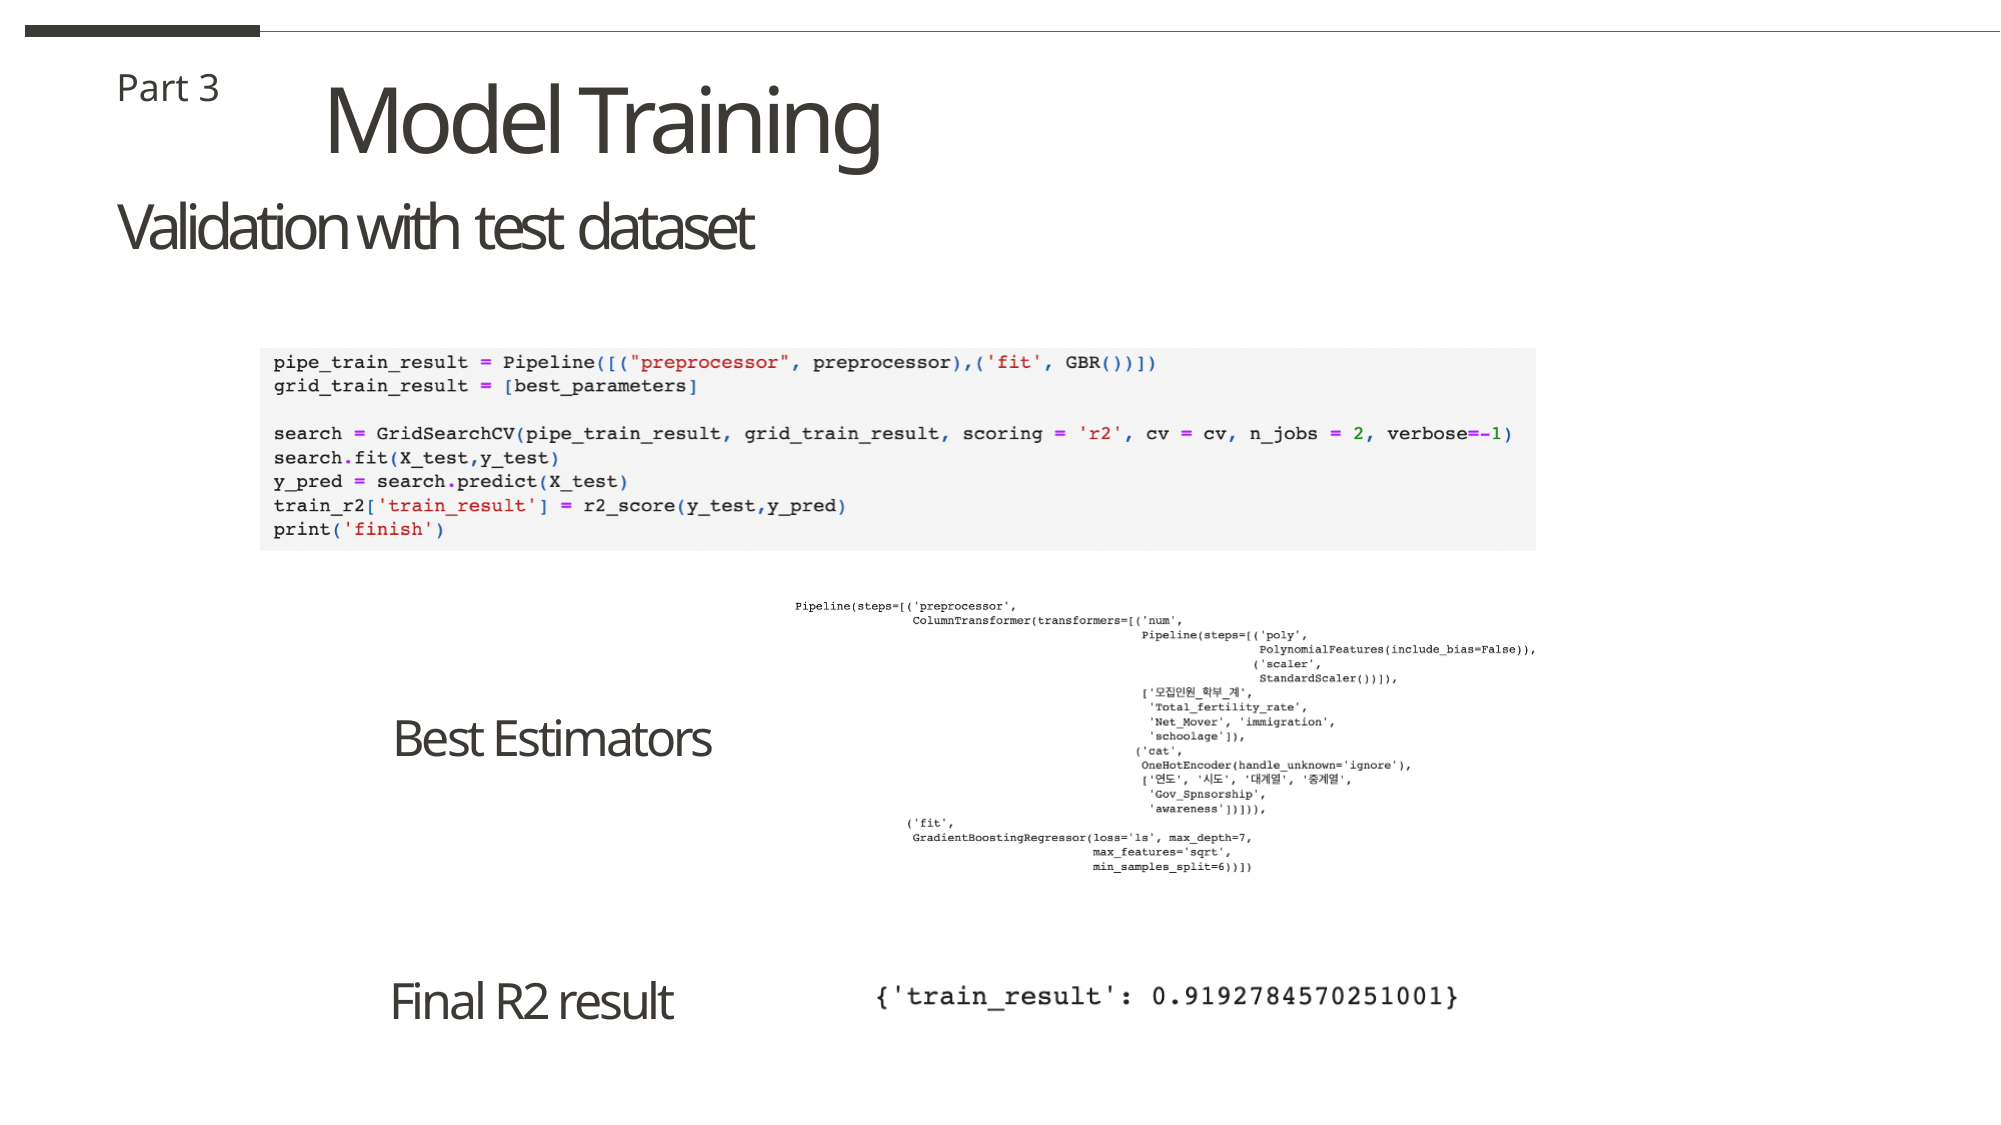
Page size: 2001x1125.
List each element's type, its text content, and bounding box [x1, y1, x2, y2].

picture [788, 598, 1536, 875]
text_box Model Training [307, 54, 902, 179]
text_box Best Estimators [377, 698, 730, 774]
text_box Validation with test dataset [102, 179, 773, 270]
text_box Part 3 [101, 56, 236, 117]
picture [853, 961, 1471, 1037]
text_box Final R2 result [374, 961, 691, 1037]
picture [260, 347, 1536, 551]
